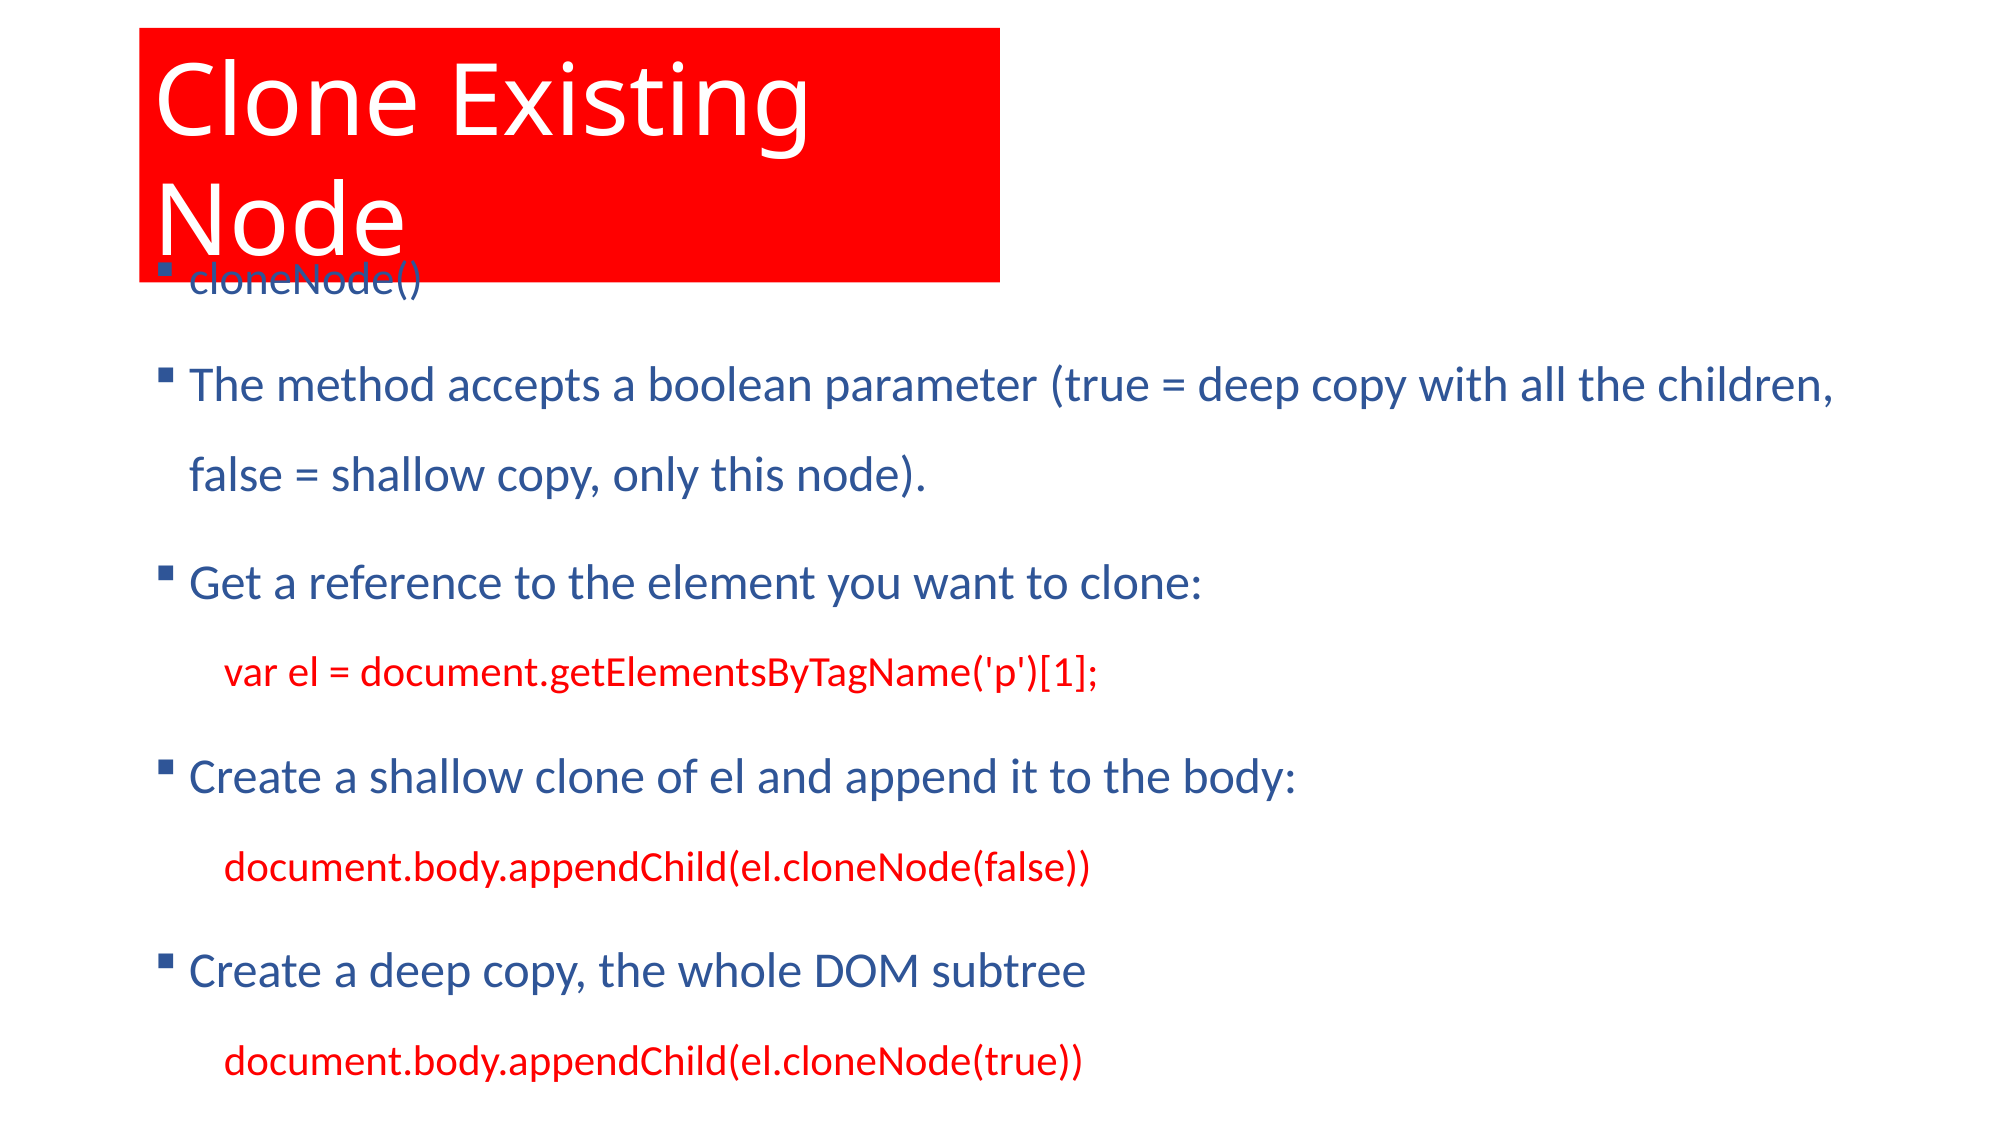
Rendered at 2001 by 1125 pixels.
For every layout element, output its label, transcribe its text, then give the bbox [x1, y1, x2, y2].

text_box cloneNode() The method accepts a boolean parameter (true = deep copy with all the children, false = shallow copy, only this node). Get a reference to the element you want to clone: var el = document.getElementsByTagName('p')[1]; Create a shallow clone of el and append it to the body: document.body.appendChild(el.cloneNode(false)) Create a deep copy, the whole DOM subtree document.body.appendChild(el.cloneNode(true)) [139, 212, 1903, 1097]
text_box Clone Existing Node [139, 27, 1000, 212]
